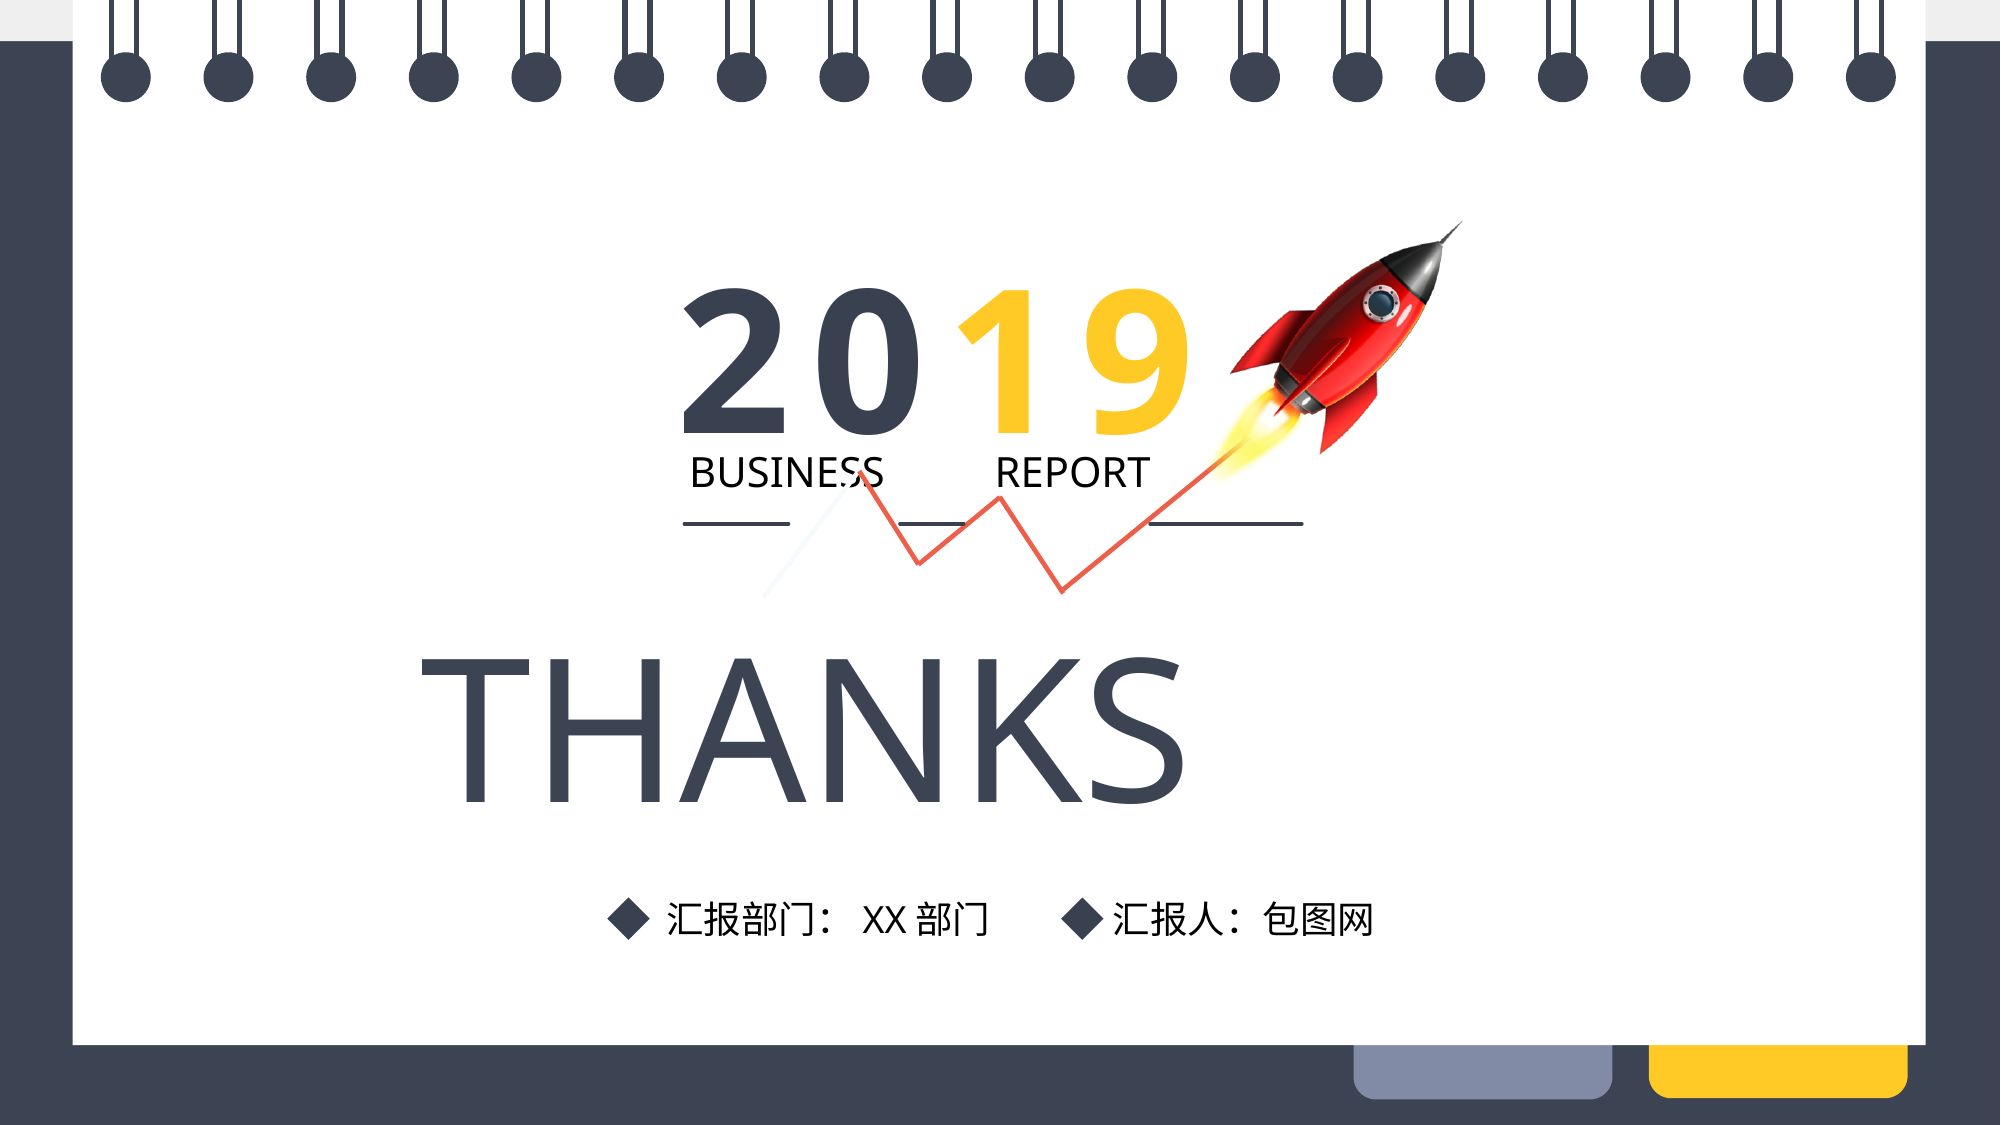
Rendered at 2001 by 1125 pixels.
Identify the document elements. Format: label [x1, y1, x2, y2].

text_box [0, 0, 72, 42]
text_box [1352, 1046, 1614, 1101]
text_box [72, 0, 1926, 1046]
text_box [0, 42, 2000, 1125]
text_box [1926, 0, 2000, 42]
text_box [1647, 1046, 1909, 1100]
text_box [684, 272, 1513, 598]
